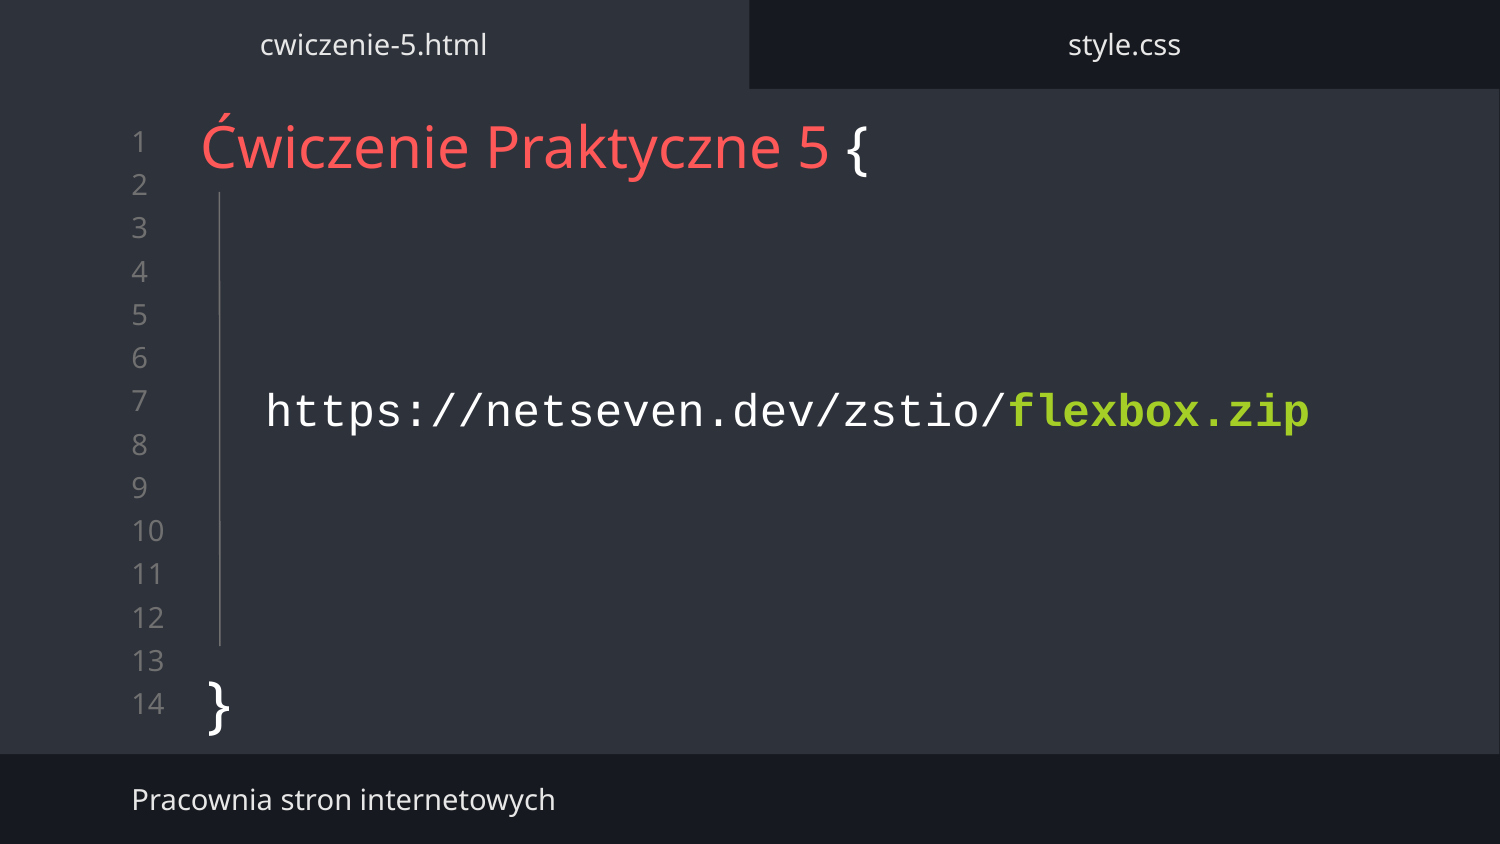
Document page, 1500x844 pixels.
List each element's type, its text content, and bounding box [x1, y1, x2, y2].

text_box https://netseven.dev/zstio/flexbox.zip [261, 373, 1447, 443]
subtitle Pracownia stron internetowych [116, 770, 915, 829]
subtitle cwiczenie-5.html [0, 15, 749, 74]
subtitle style.css [750, 15, 1500, 74]
title Ćwiczenie Praktyczne 5 { [185, 101, 1299, 189]
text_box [177, 191, 261, 754]
